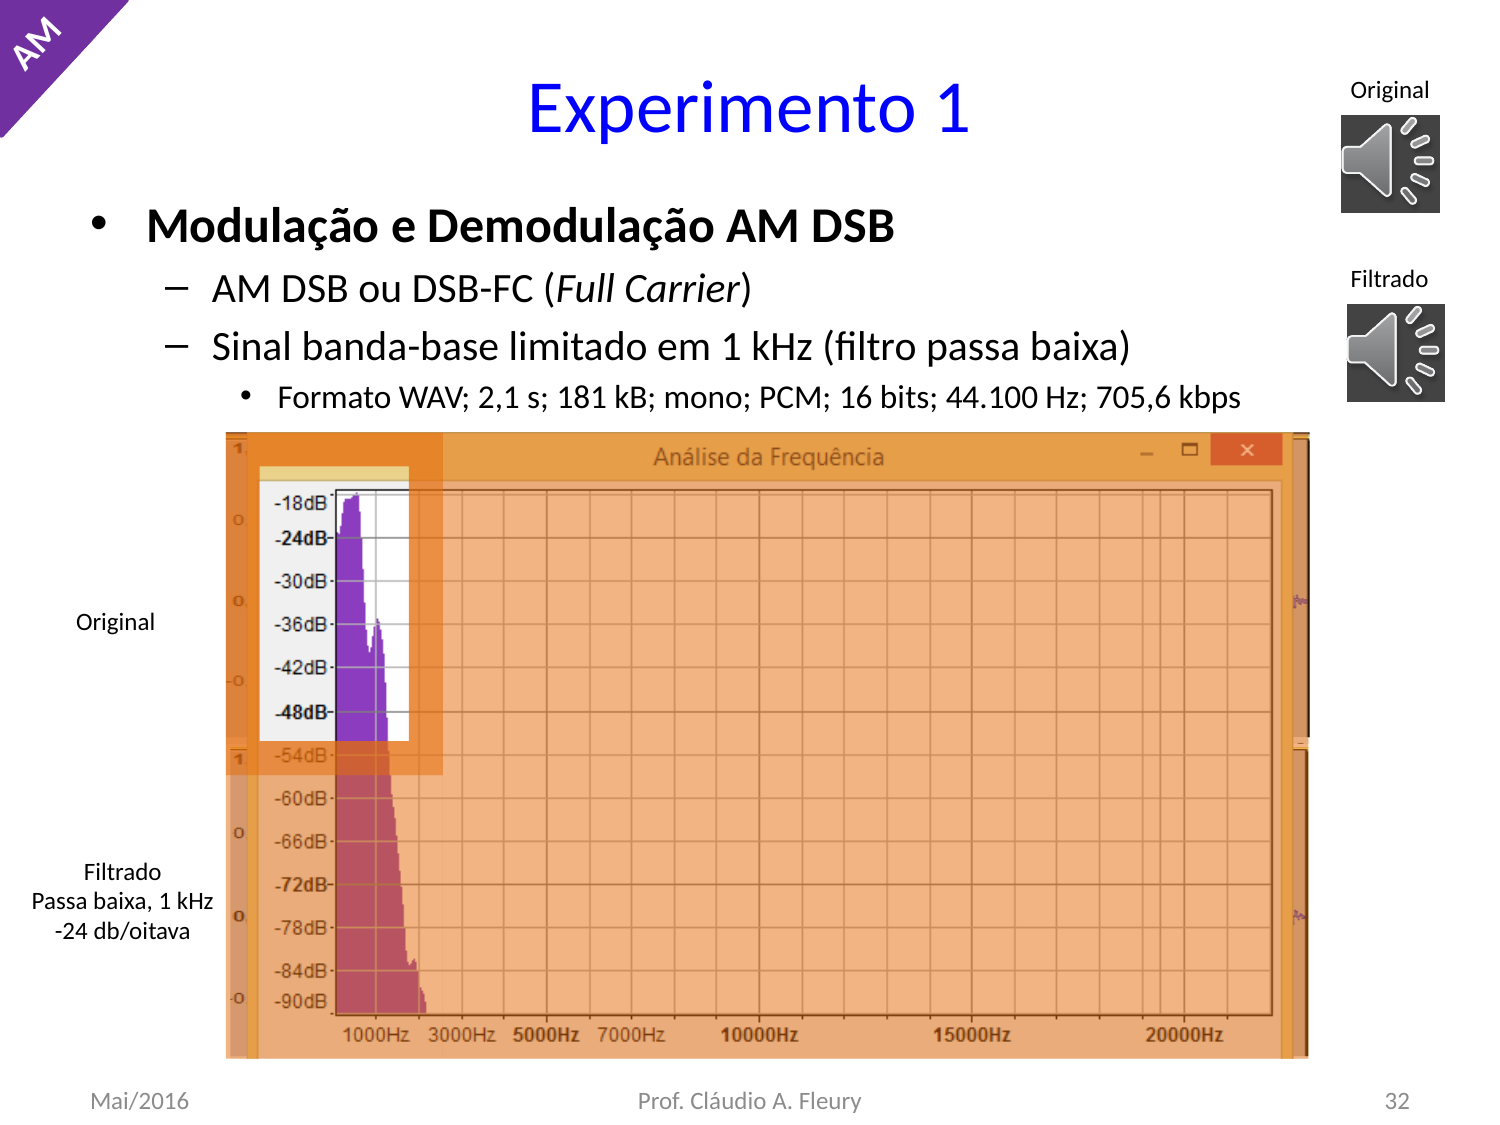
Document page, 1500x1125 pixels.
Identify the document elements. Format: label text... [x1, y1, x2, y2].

footer Prof. Cláudio A. Fleury [512, 1069, 988, 1125]
text_box Filtrado Passa baixa, 1 kHz -24 db/oitava [16, 847, 220, 953]
slide_number Mai/2016 [75, 1069, 425, 1125]
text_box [225, 432, 1309, 1059]
slide_number 32 [1074, 1069, 1425, 1125]
picture [1340, 113, 1441, 214]
text_box Original [61, 597, 171, 643]
list Modulação e Demodulação AM DSB AM DSB ou DSB-FC (Full Carrier) Sinal banda-base limitado em 1 kHz (filtro passa baixa) Formato WAV; 2,1 s; 181 kB; mono; PCM; 16 bits; 44.100 Hz; 705,6 kbps [75, 184, 1425, 1047]
text_box Original [1335, 66, 1446, 112]
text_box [0, 0, 128, 136]
text_box Filtrado [1335, 255, 1444, 300]
title Experimento 1 [75, 45, 1425, 161]
picture [1345, 302, 1446, 404]
